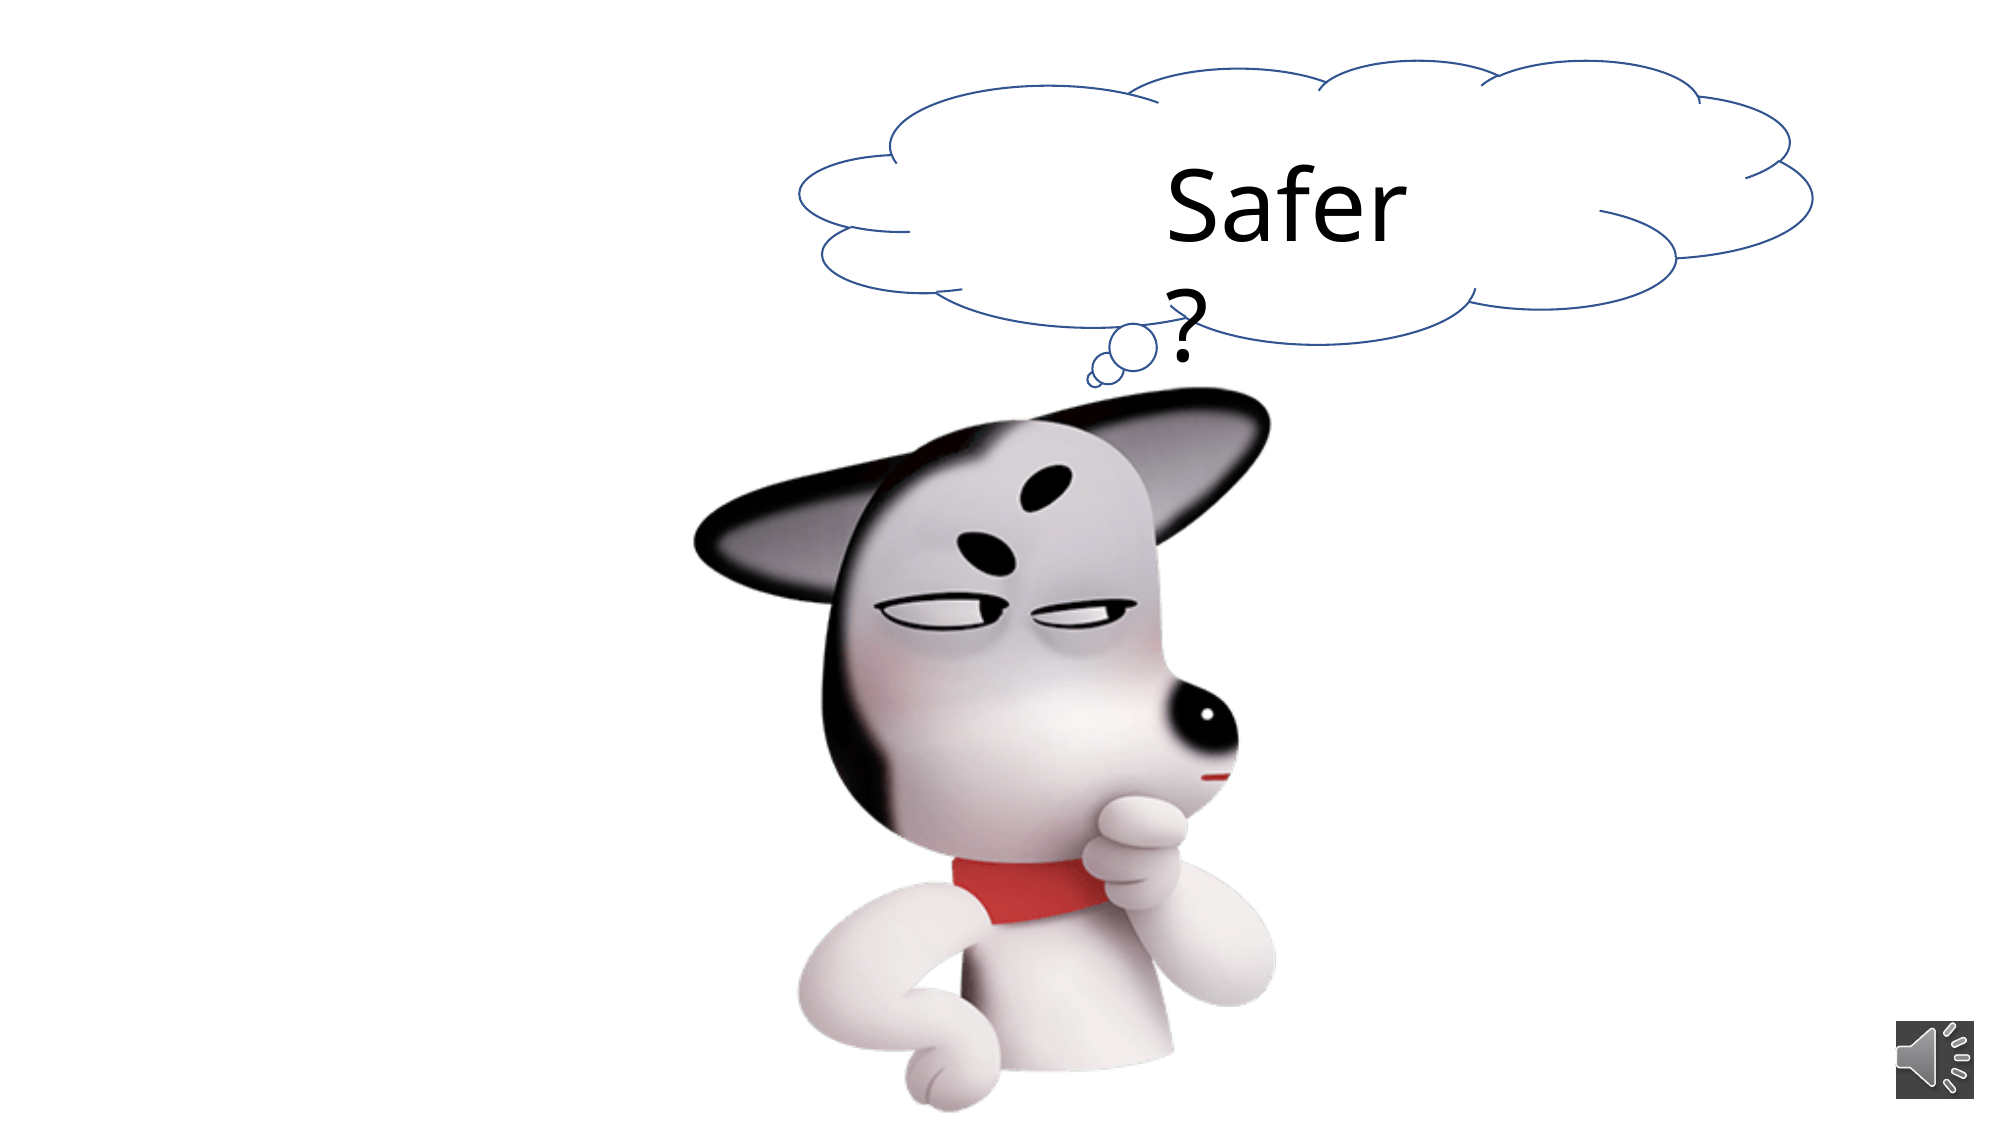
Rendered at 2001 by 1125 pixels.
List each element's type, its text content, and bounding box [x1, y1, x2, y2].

text_box Safer? [1150, 133, 1462, 389]
text_box [798, 59, 1814, 358]
picture [1894, 1019, 1975, 1100]
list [592, 358, 1376, 1125]
